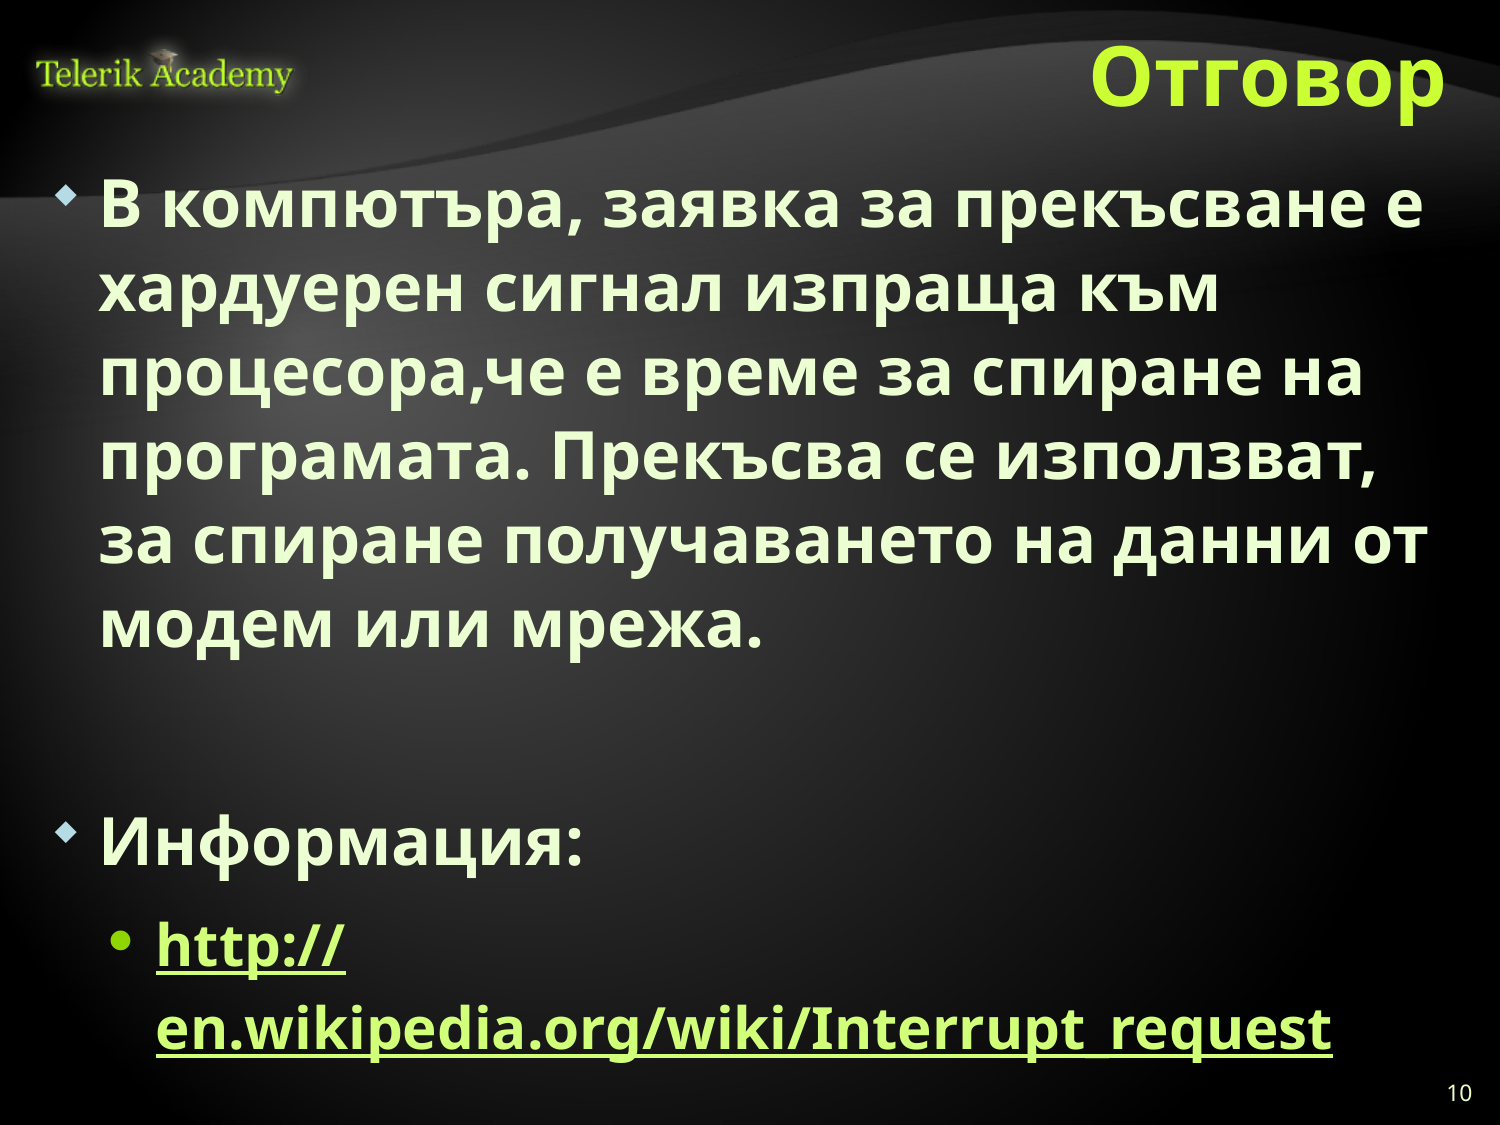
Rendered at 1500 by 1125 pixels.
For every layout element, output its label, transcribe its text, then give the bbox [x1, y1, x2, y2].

list В компютъра, заявка за прекъсване е хардуерен сигнал изпраща към процесора,че е време за спиране на програмата. Прекъсва се използват, за спиране получаването на данни от модем или мрежа. Информация: http://en.wikipedia.org/wiki/Interrupt_request [37, 149, 1463, 1100]
slide_number 10 [1412, 1074, 1488, 1113]
title Отговор [300, 12, 1463, 149]
picture [0, 0, 1500, 1125]
